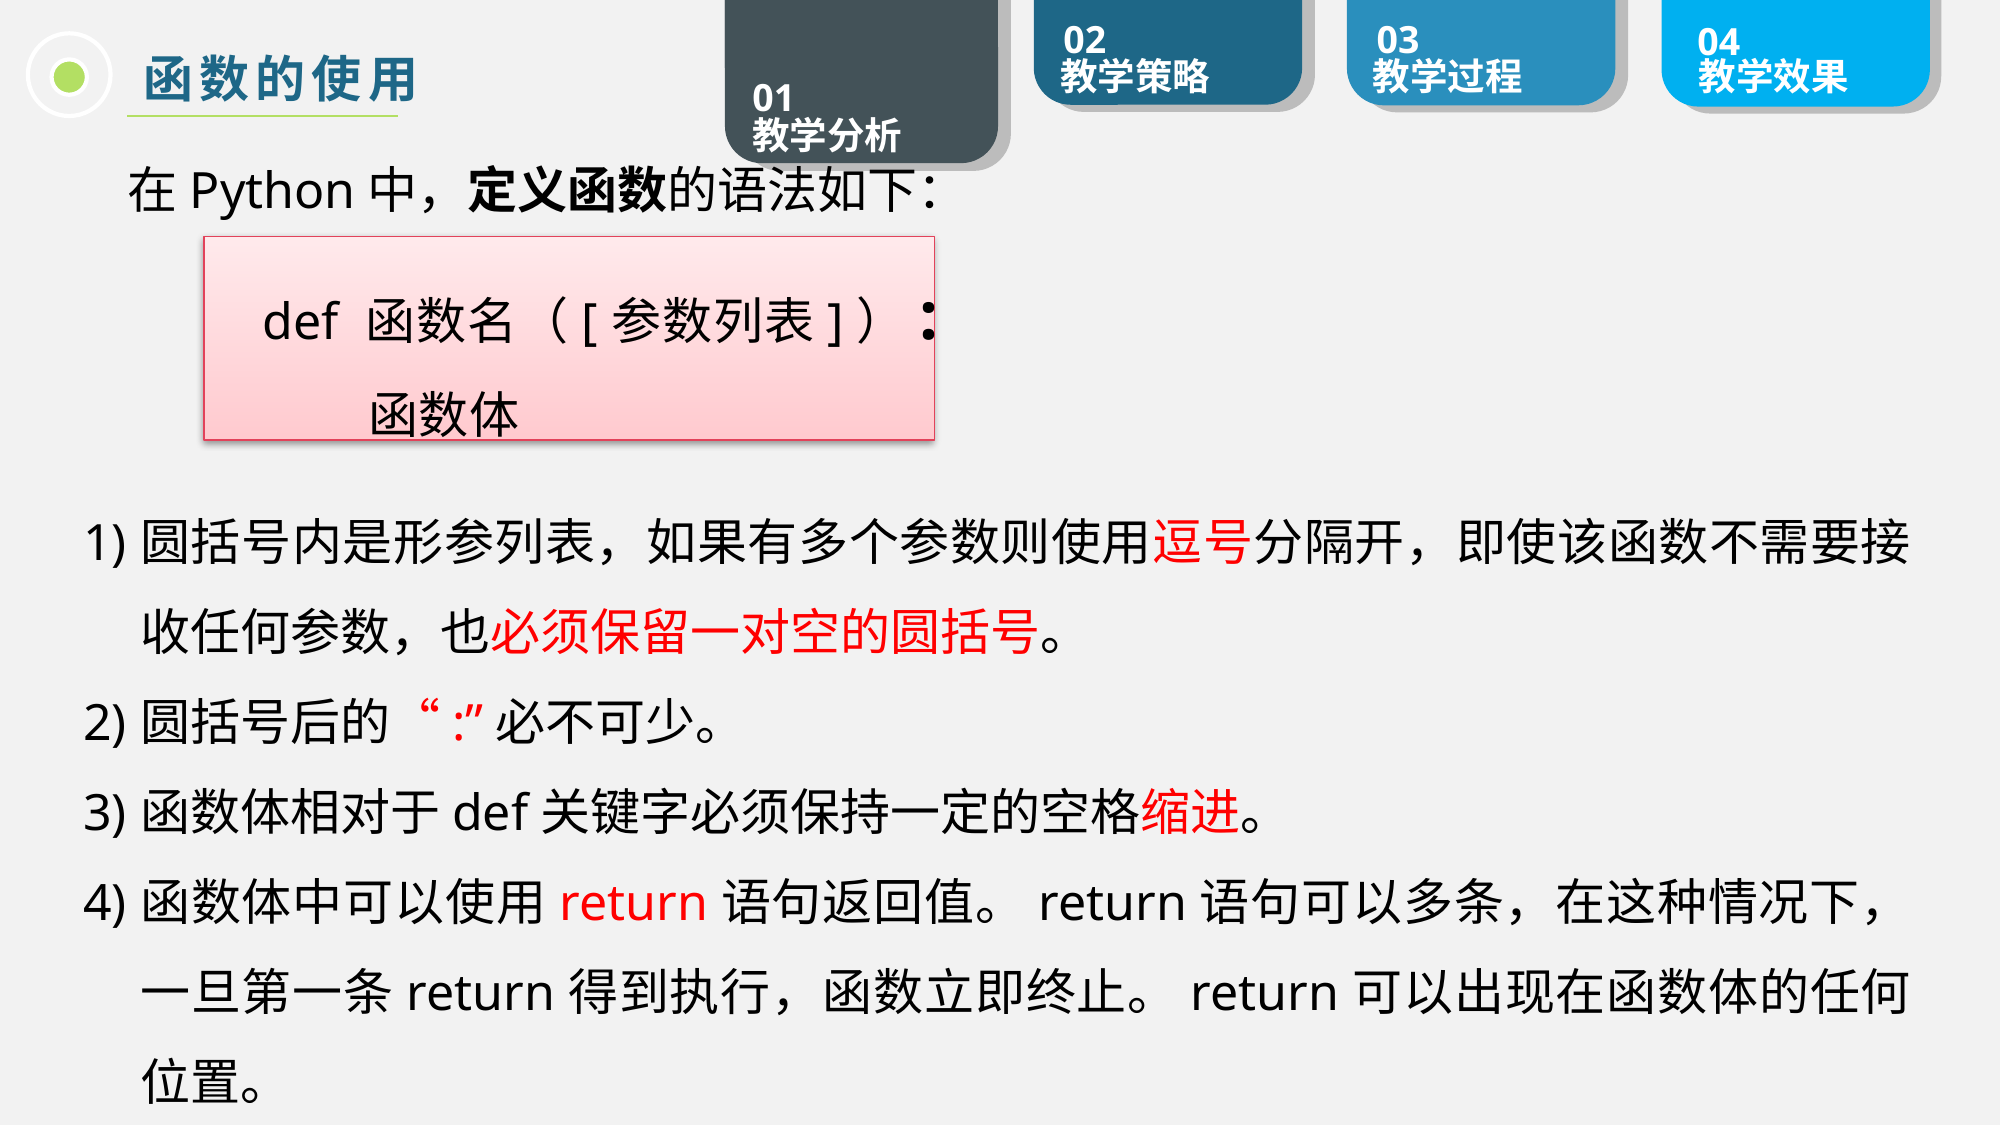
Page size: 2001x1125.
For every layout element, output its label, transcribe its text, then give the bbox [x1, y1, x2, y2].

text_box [27, 33, 111, 117]
text_box 圆括号内是形参列表，如果有多个参数则使用逗号分隔开，即使该函数不需要接收任何参数，也必须保留一对空的圆括号。 圆括号后的“:”必不可少。 函数体相对于def关键字必须保持一定的空格缩进。 函数体中可以使用return语句返回值。return语句可以多条，在这种情况下，一旦第一条return得到执行，函数立即终止。return可以出现在函数体的任何位置。 [69, 473, 1926, 1119]
text_box 函数的使用 [128, 40, 1155, 115]
text_box 在Python中，定义函数的语法如下： [69, 120, 1070, 226]
text_box def 函数名（[参数列表]）: 函数体 [203, 236, 935, 441]
